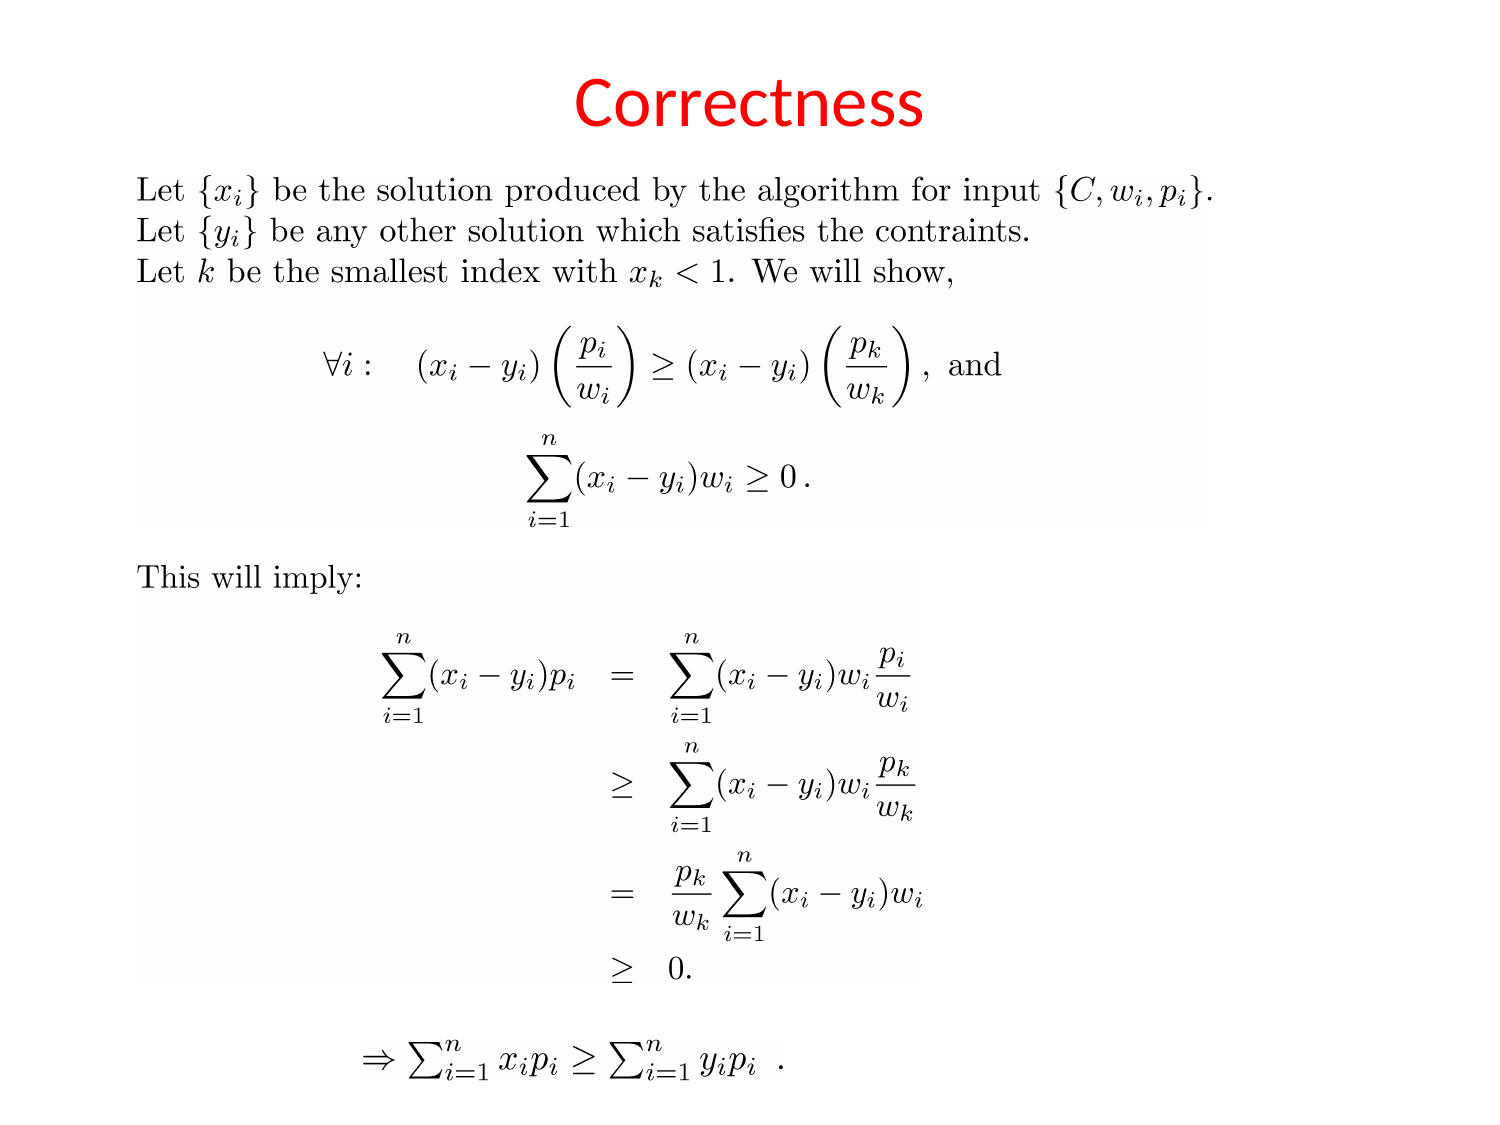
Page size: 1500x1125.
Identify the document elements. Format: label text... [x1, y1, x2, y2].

picture [137, 174, 1212, 528]
title Correctness [75, 45, 1425, 150]
picture [137, 562, 924, 984]
picture [362, 1037, 785, 1081]
